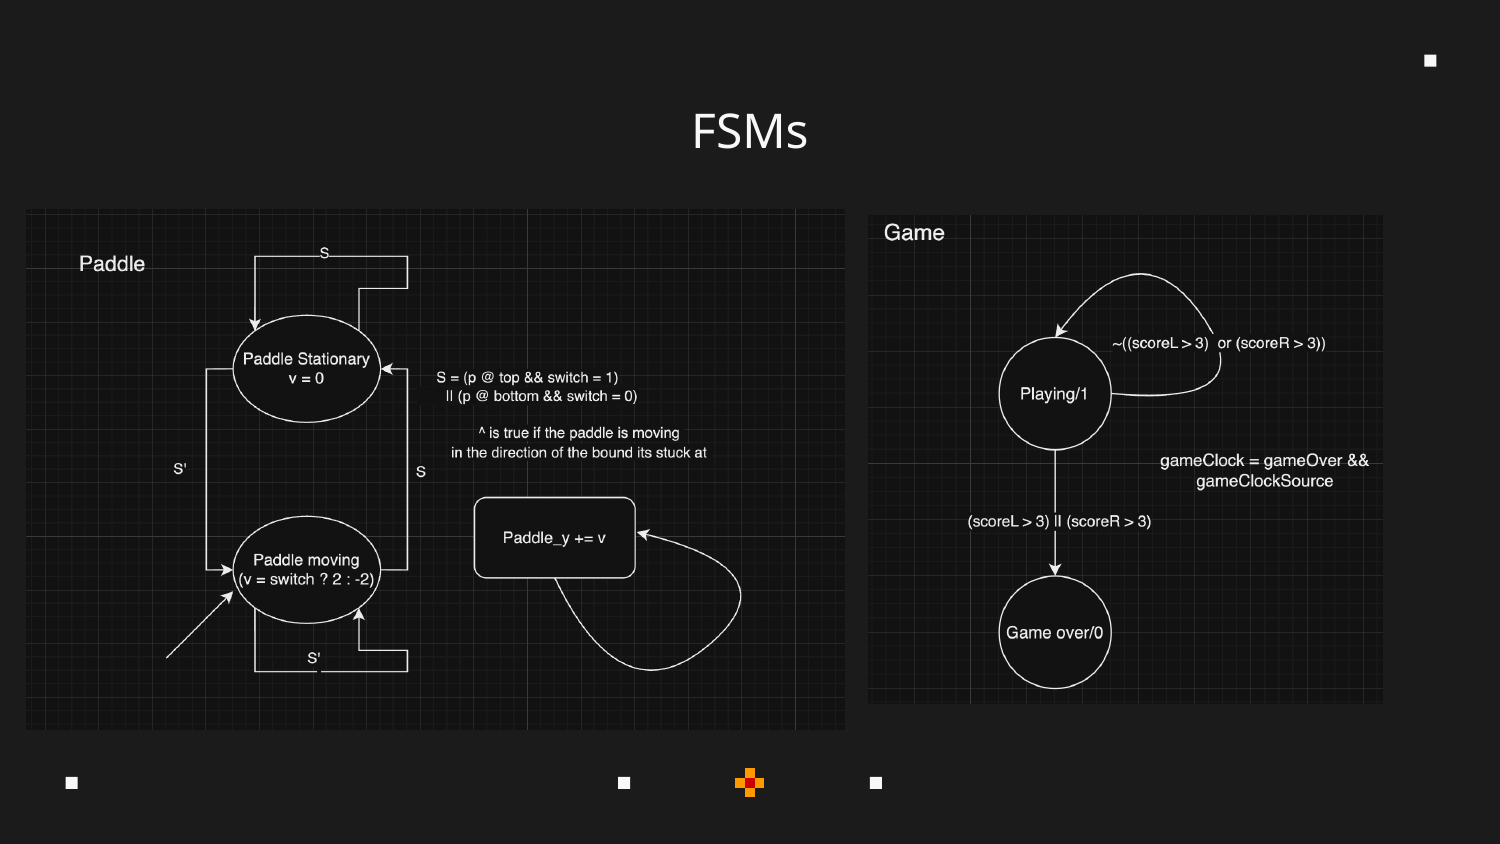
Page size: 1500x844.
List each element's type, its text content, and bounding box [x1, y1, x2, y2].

picture [25, 209, 845, 731]
title FSMs [116, 85, 1383, 163]
picture [867, 214, 1384, 704]
